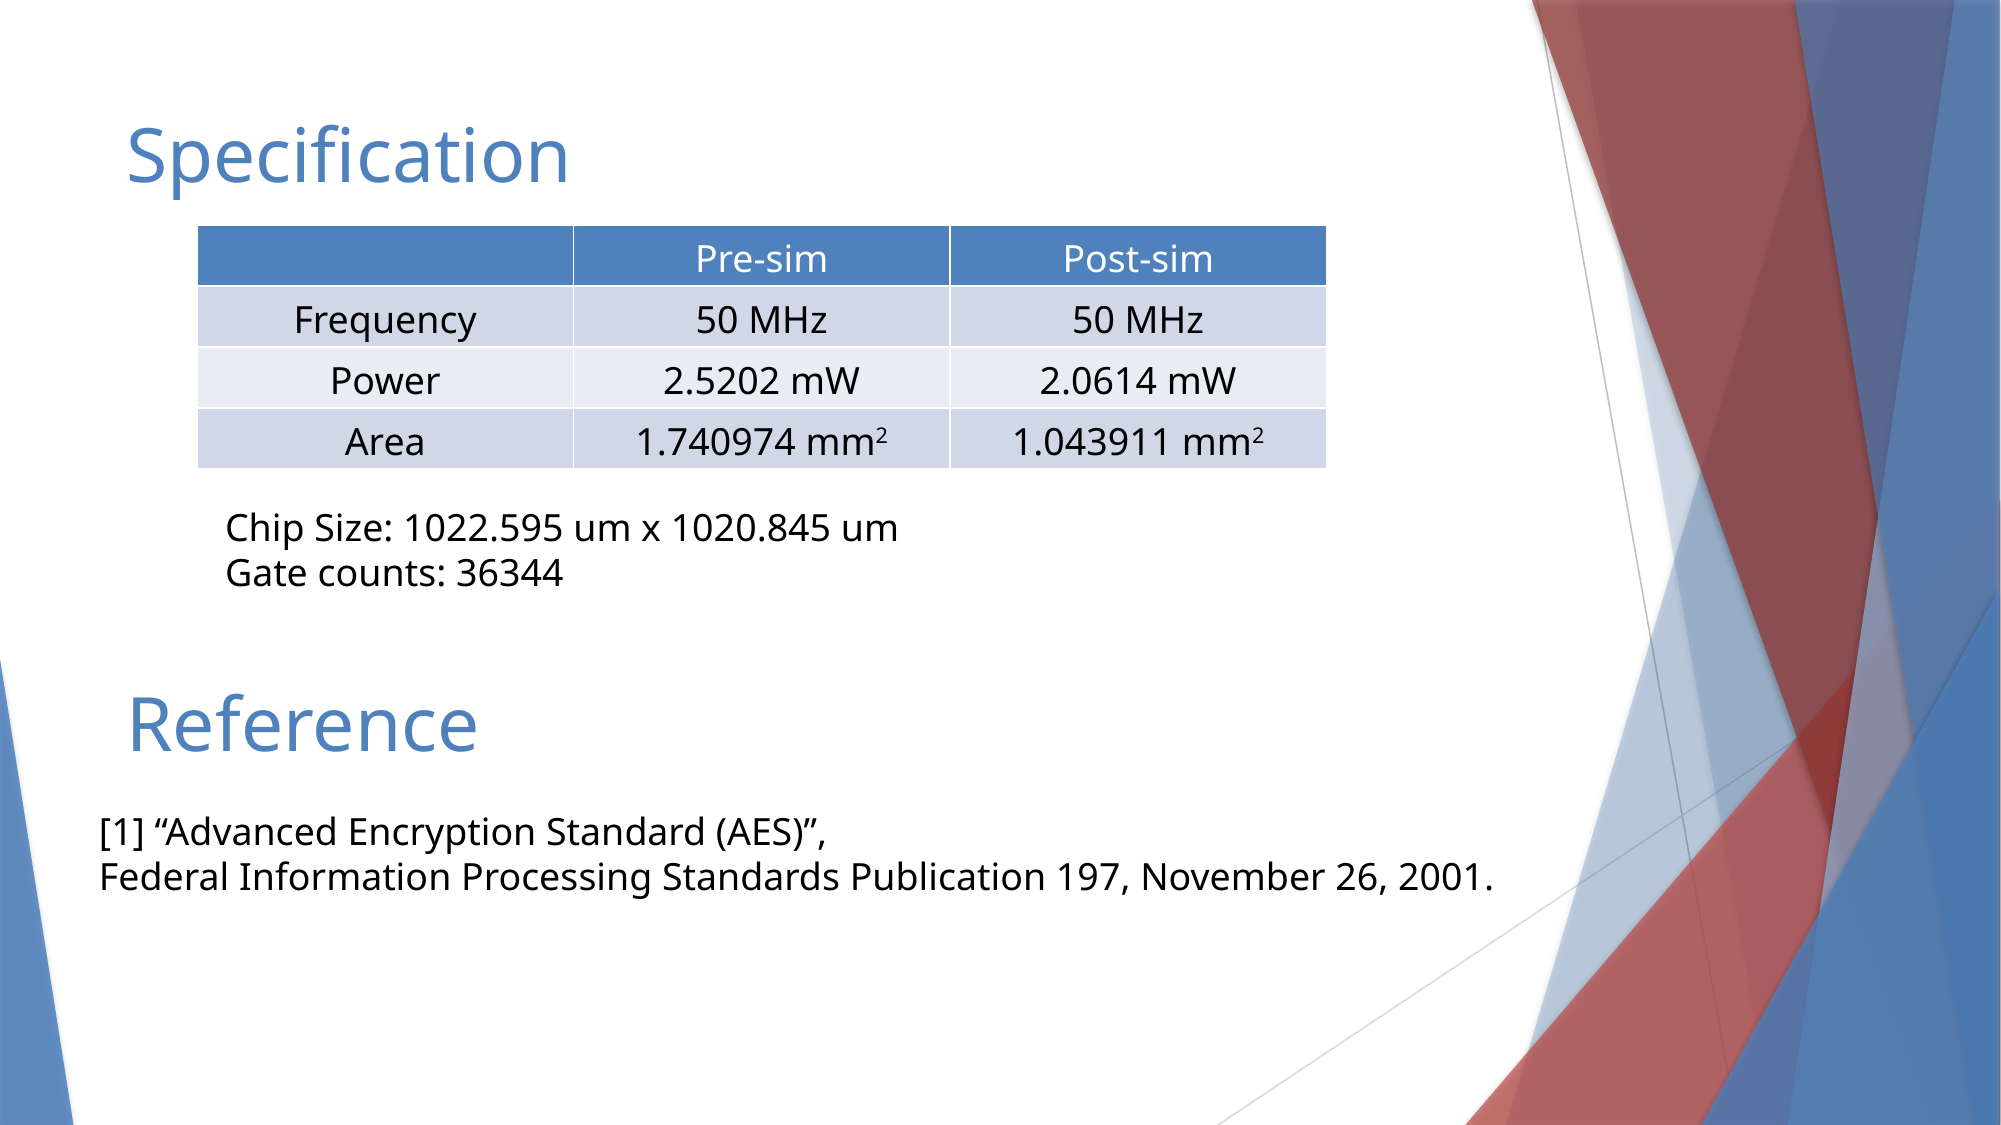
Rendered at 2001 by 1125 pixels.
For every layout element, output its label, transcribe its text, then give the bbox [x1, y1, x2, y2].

table_cell 1.740974 mm2 [574, 409, 949, 468]
title Specification [111, 99, 1522, 317]
table_cell 2.0614 mW [951, 348, 1326, 407]
table_cell Power [198, 348, 573, 407]
table_cell 50 MHz [951, 287, 1326, 346]
text_box Reference [111, 668, 1522, 886]
text_box Chip Size: 1022.595 um x 1020.845 um Gate counts: 36344 [210, 496, 915, 601]
table_header Pre-sim [574, 226, 949, 285]
table_cell 50 MHz [574, 287, 949, 346]
table_cell Frequency [198, 287, 573, 346]
table_cell Area [198, 409, 573, 468]
table_cell 2.5202 mW [574, 348, 949, 407]
table_header Post-sim [951, 226, 1326, 285]
text_box [1] “Advanced Encryption Standard (AES)”, Federal Information Processing Standards Publication 197, November 26, 2001. [84, 800, 1510, 996]
table_cell 1.043911 mm2 [951, 409, 1326, 468]
table_header [198, 226, 573, 285]
